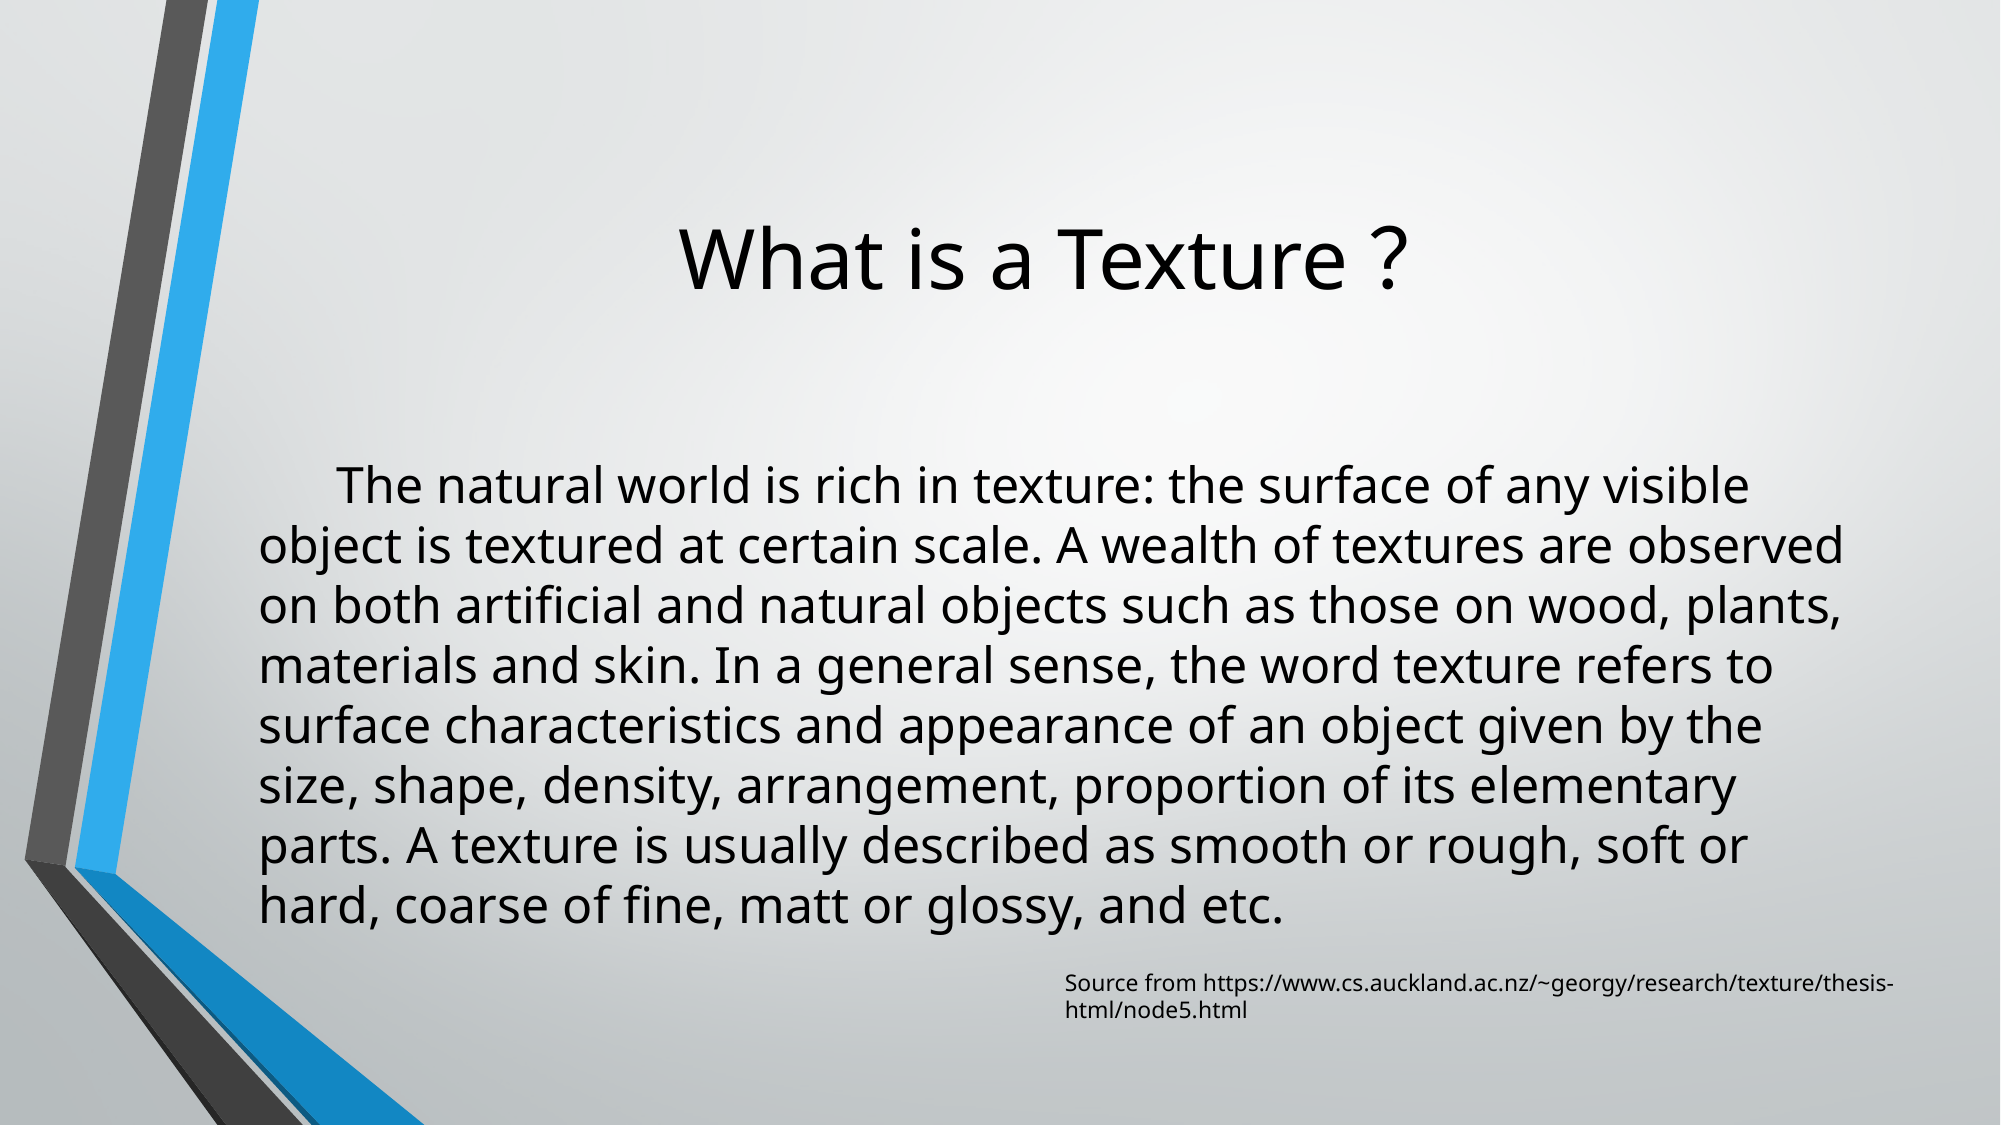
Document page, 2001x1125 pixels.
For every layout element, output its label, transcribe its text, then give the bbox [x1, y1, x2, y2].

title What is a Texture？ [243, 112, 1887, 400]
text_box Source from https://www.cs.auckland.ac.nz/~georgy/research/texture/thesis-html/node5.html [1050, 961, 1978, 1031]
list The natural world is rich in texture: the surface of any visible object is textured at certain scale. A wealth of textures are observed on both artificial and natural objects such as those on wood, plants, materials and skin. In a general sense, the word texture refers to surface characteristics and appearance of an object given by the size, shape, density, arrangement, proportion of its elementary parts. A texture is usually described as smooth or rough, soft or hard, coarse of fine, matt or glossy, and etc. [243, 437, 1887, 950]
